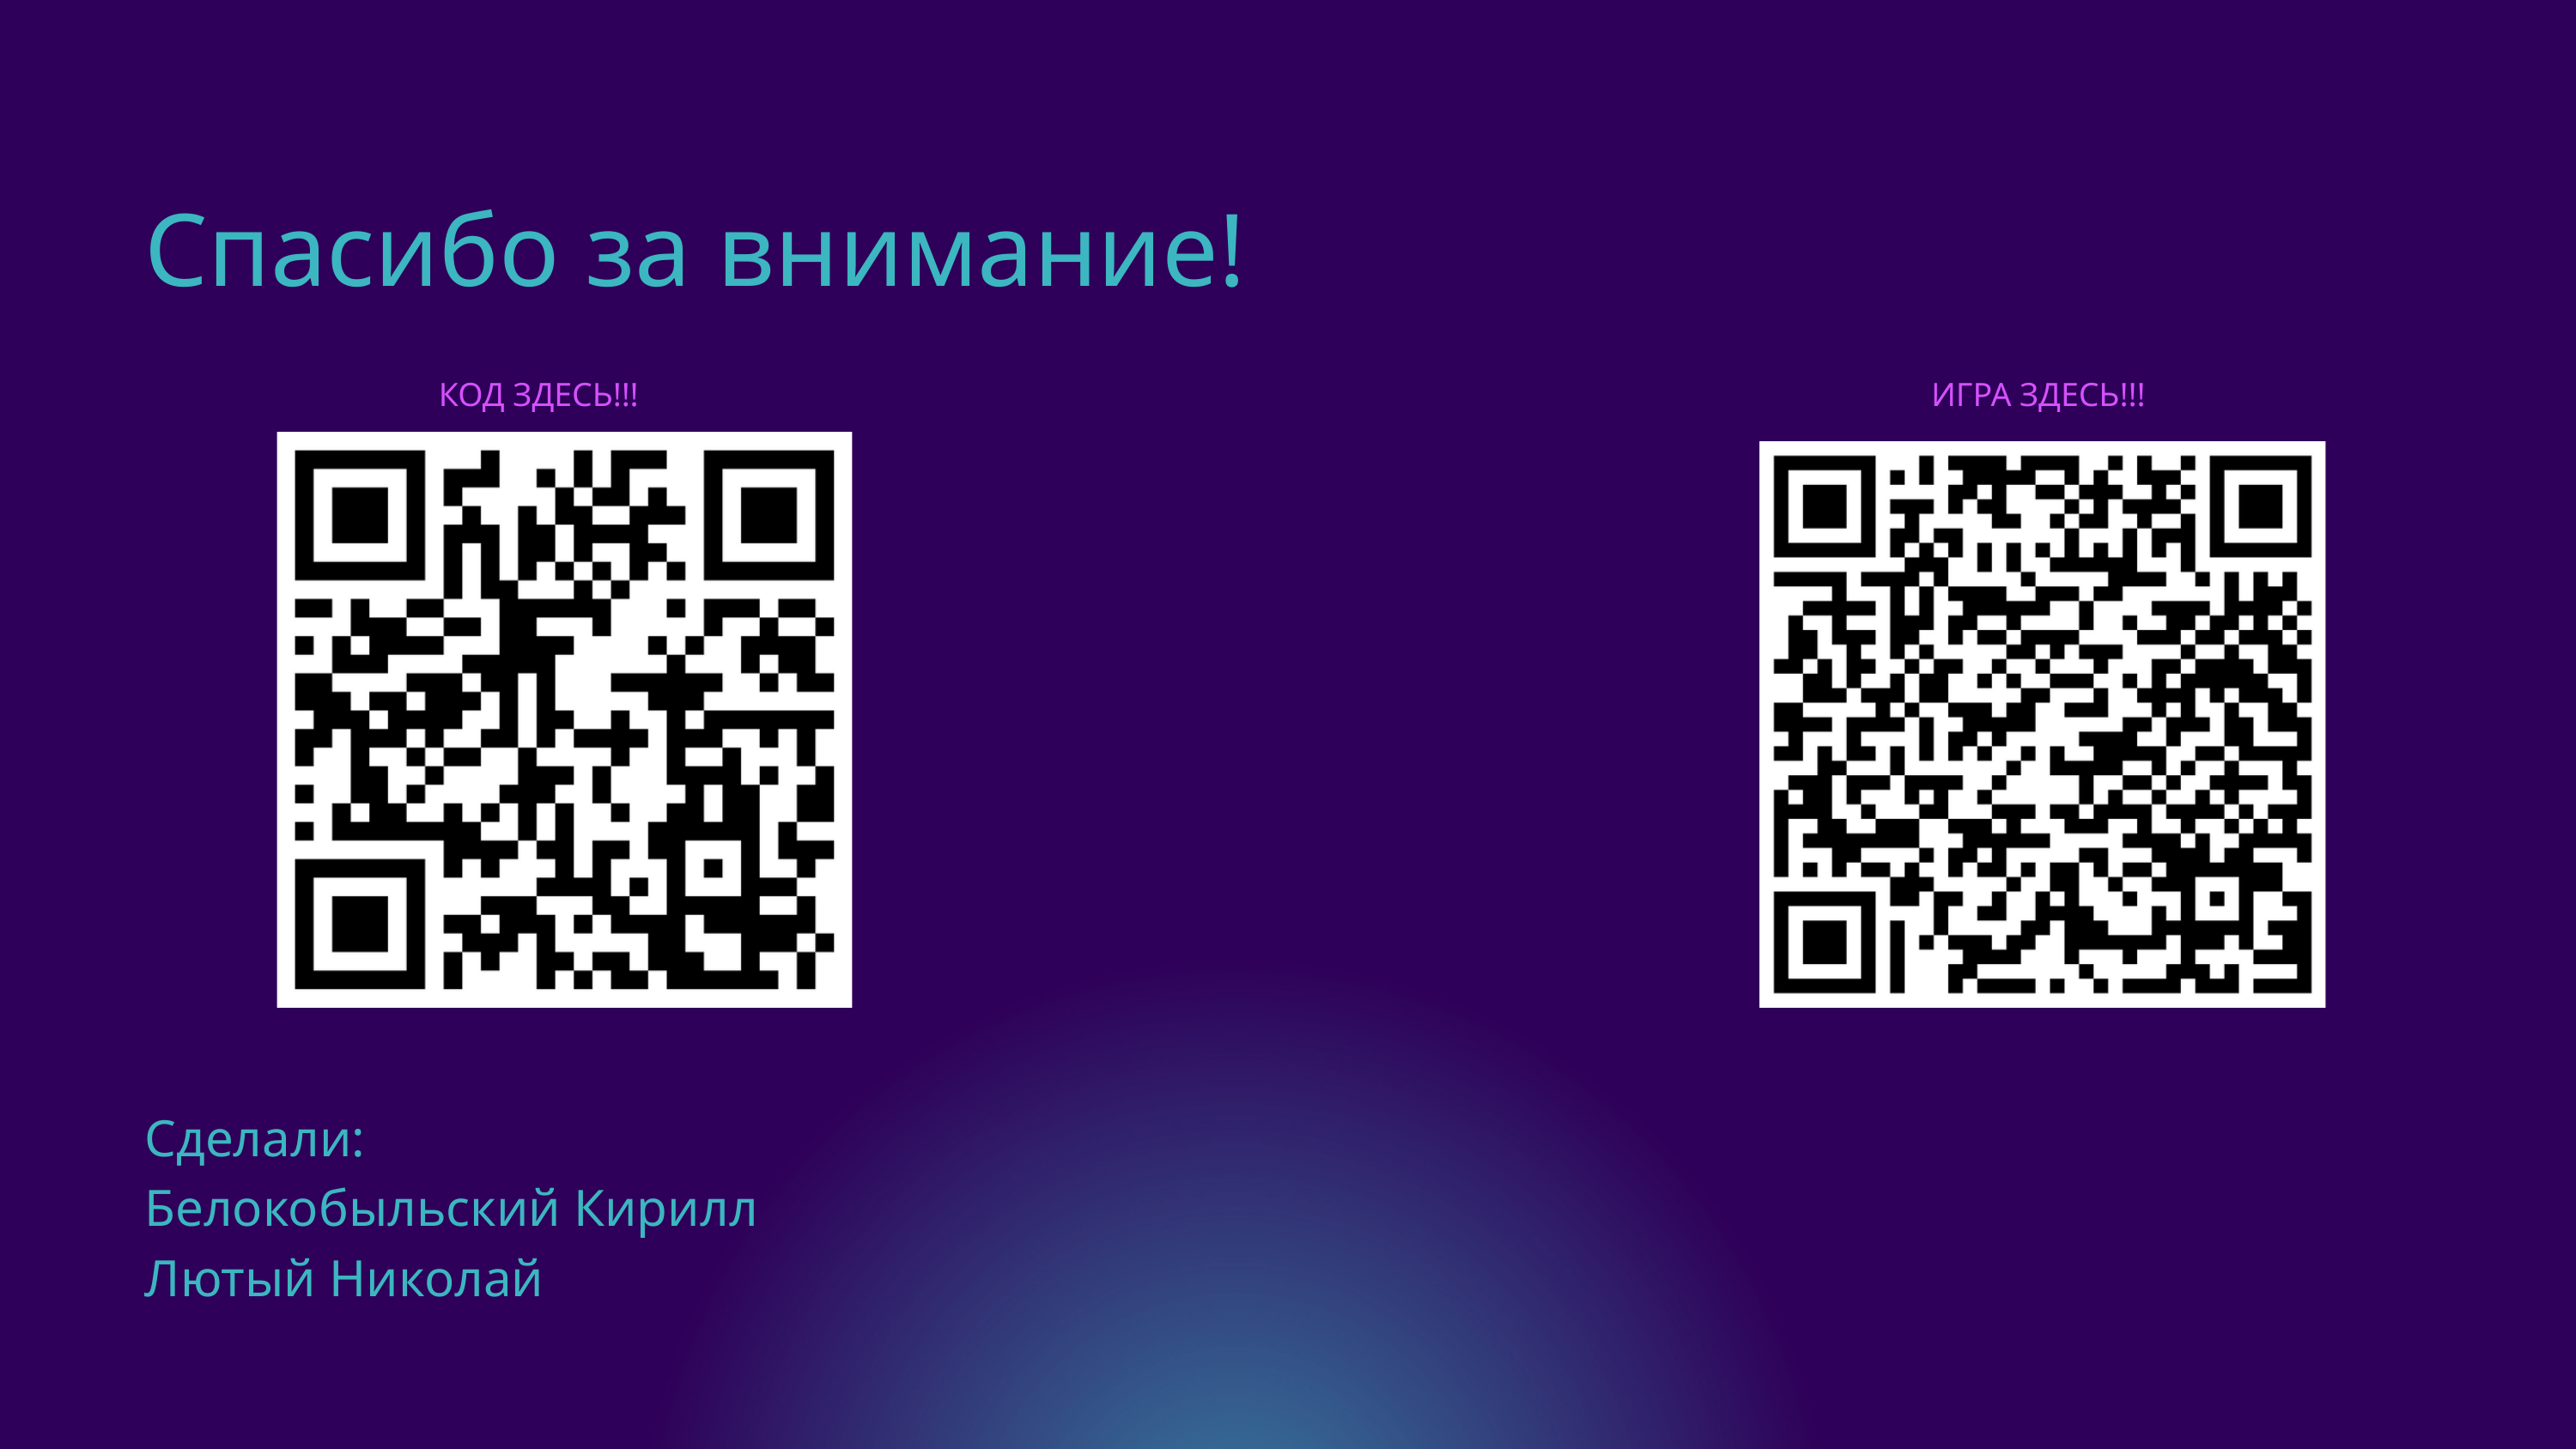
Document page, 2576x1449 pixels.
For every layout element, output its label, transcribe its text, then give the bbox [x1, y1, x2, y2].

text_box ИГРА ЗДЕСЬ!!! [1759, 374, 2318, 414]
text_box КОД ЗДЕСЬ!!! [259, 374, 818, 414]
text_box Сделали: Белокобыльский Кирилл Лютый Николай [144, 1096, 578, 1307]
text_box [1759, 441, 2326, 1008]
text_box Спасибо за внимание! [144, 166, 1334, 306]
text_box [276, 432, 853, 1008]
text_box [578, 897, 1895, 1449]
